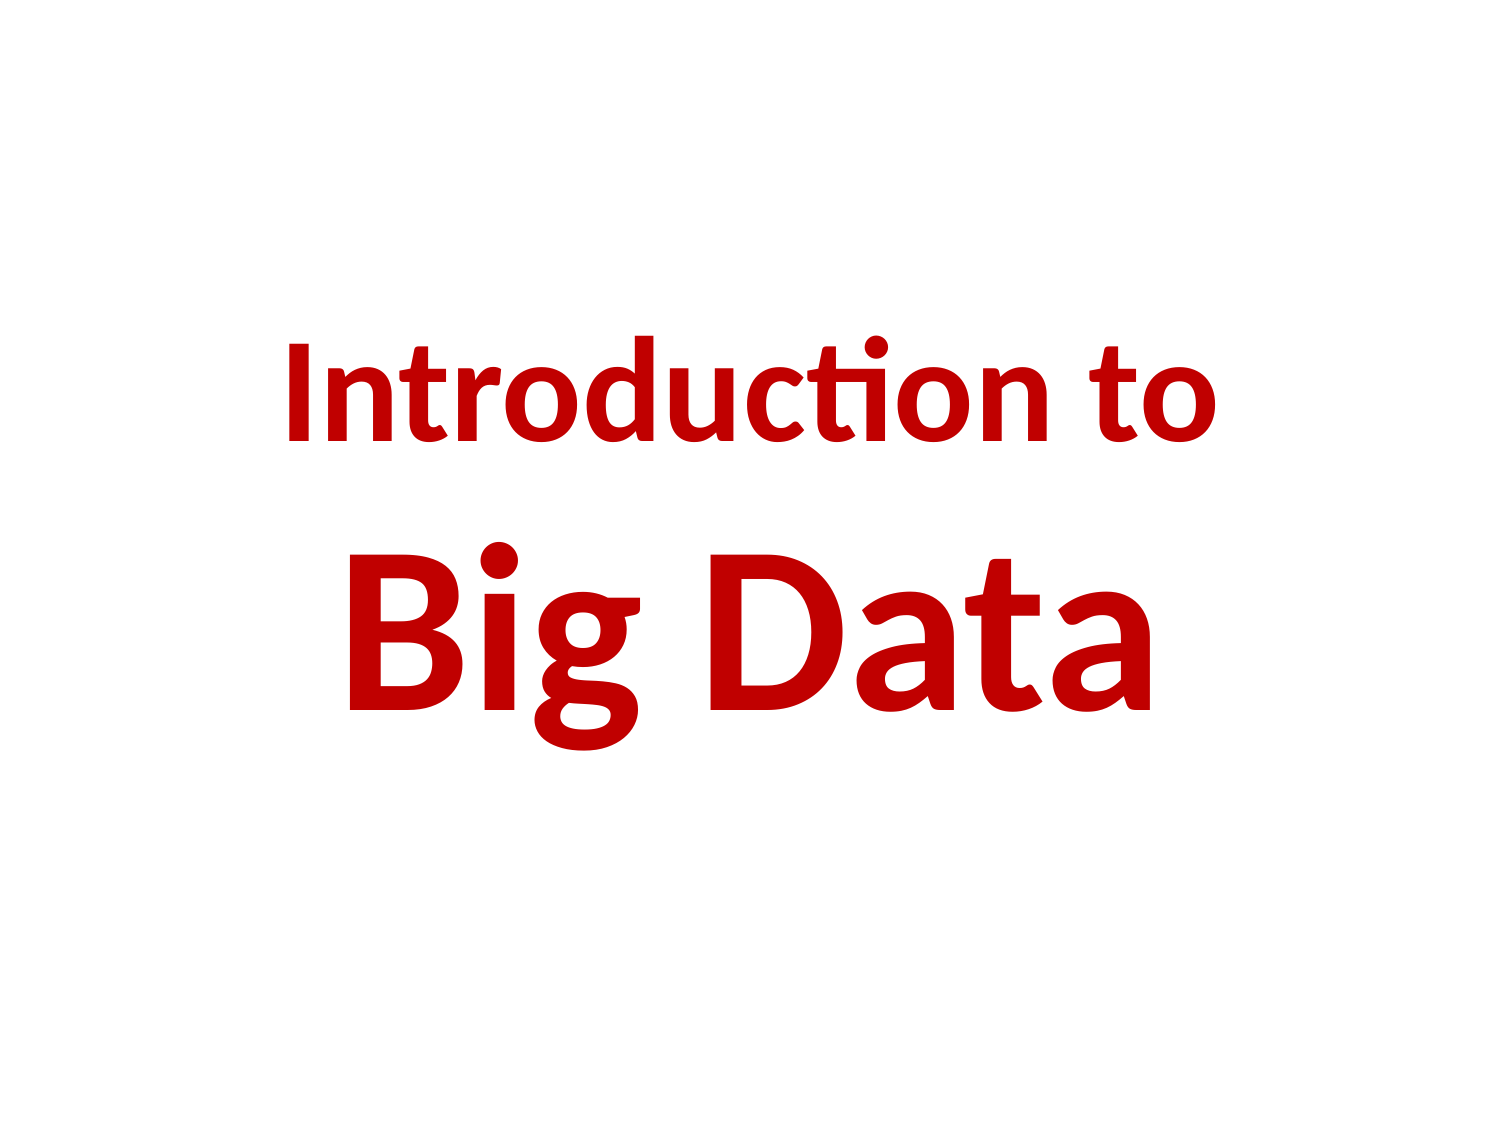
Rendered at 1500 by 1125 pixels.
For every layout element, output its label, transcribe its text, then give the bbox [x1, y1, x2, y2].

title Introduction to Big Data [112, 450, 1388, 600]
